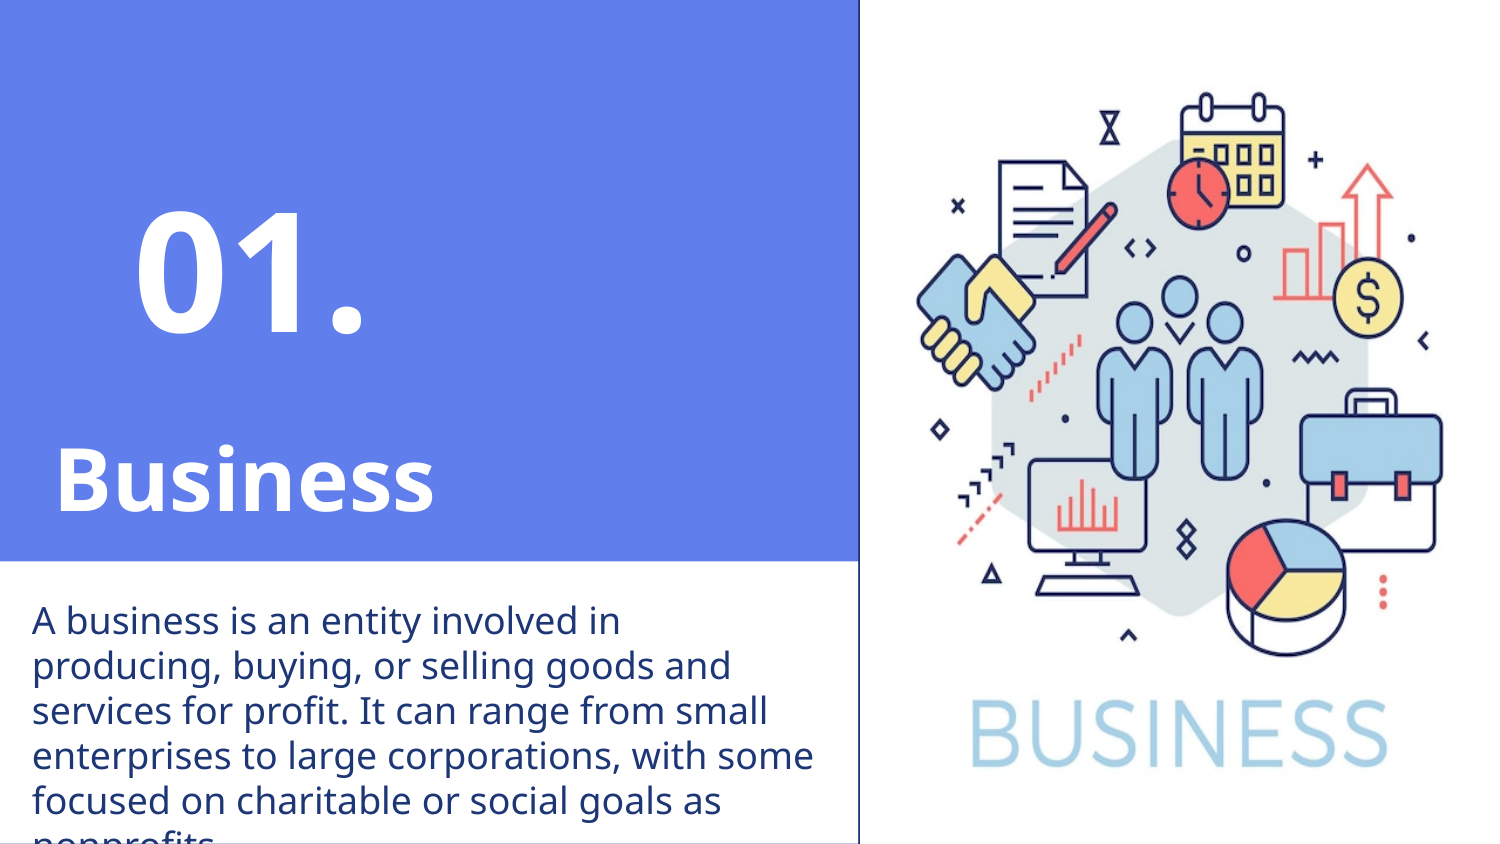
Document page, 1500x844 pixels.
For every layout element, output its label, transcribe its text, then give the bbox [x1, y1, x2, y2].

title Business [38, 378, 779, 574]
text_box A business is an entity involved in producing, buying, or selling goods and services for profit. It can range from small enterprises to large corporations, with some focused on charitable or social goals as nonprofits. [16, 589, 837, 844]
picture [860, 0, 1500, 844]
title 01. [118, 168, 427, 363]
